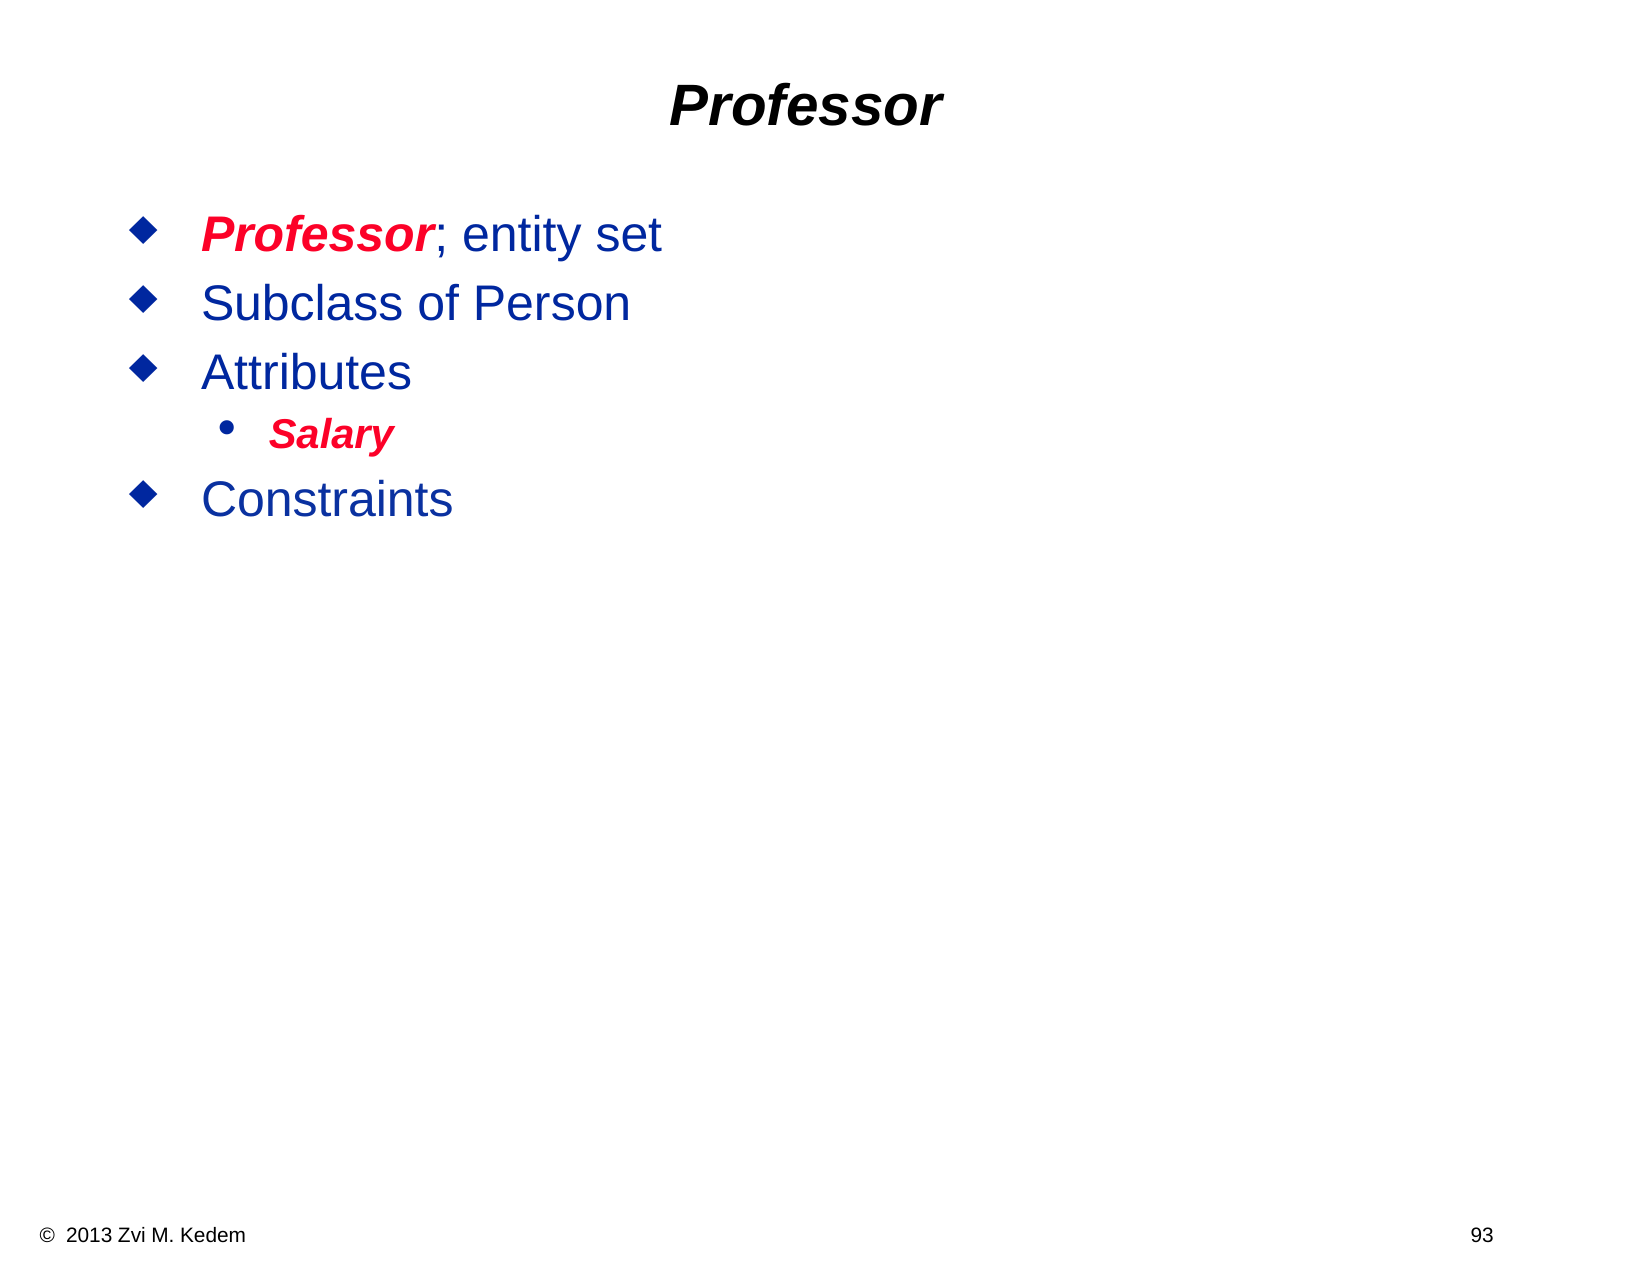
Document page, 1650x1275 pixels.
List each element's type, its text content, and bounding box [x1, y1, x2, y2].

title Professor [111, 36, 1501, 176]
list Professor; entity set Subclass of Person Attributes Salary Constraints [111, 199, 1513, 1201]
